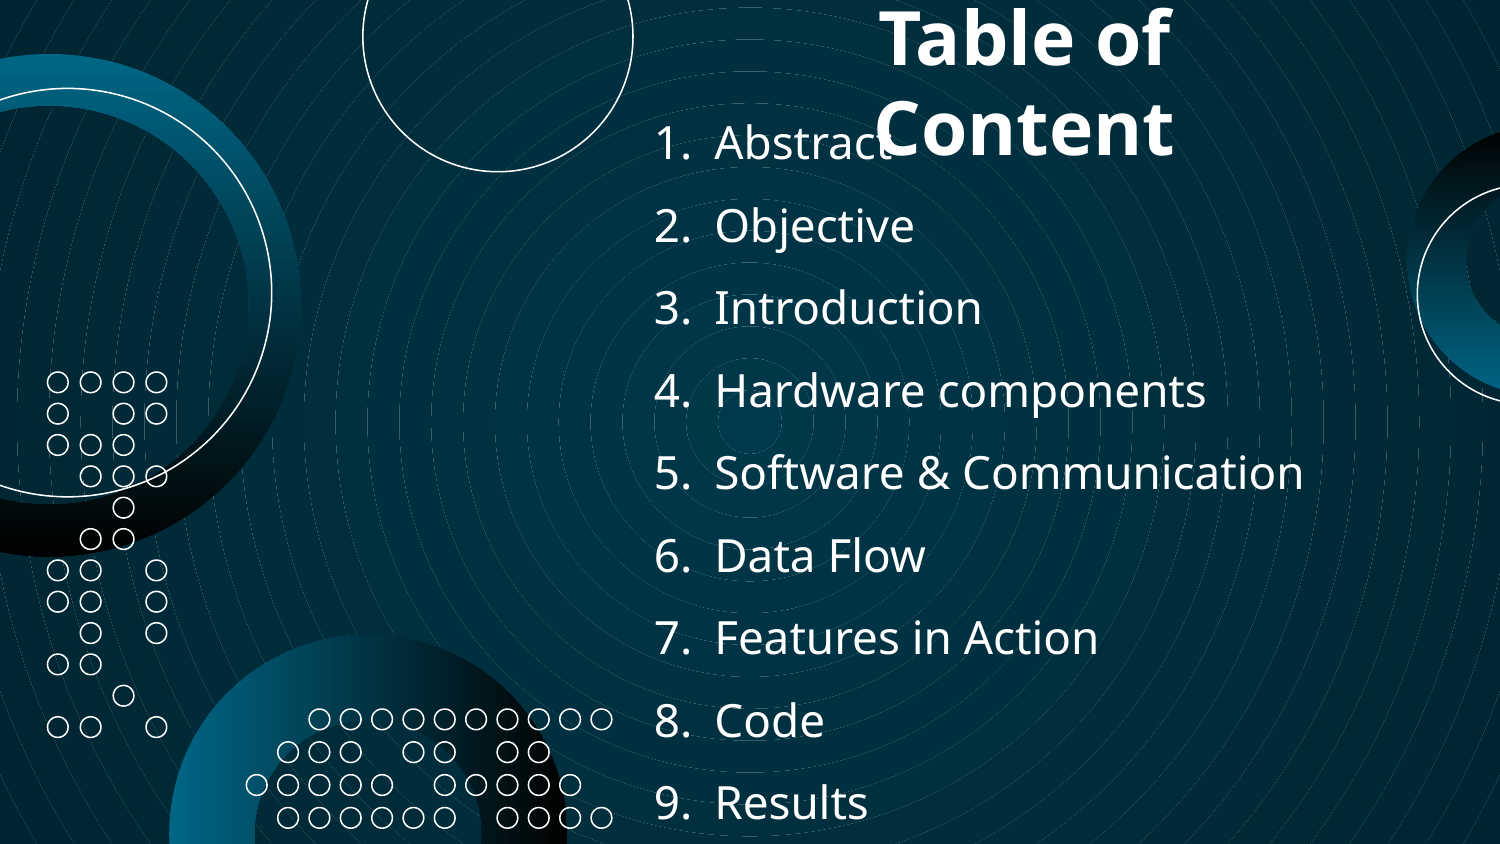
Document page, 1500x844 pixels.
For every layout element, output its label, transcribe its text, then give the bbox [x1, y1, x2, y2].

title Table of Content [788, 0, 1261, 69]
text_box Abstract Objective Introduction Hardware components Software & Communication Data Flow Features in Action Code Results [624, 80, 1400, 844]
